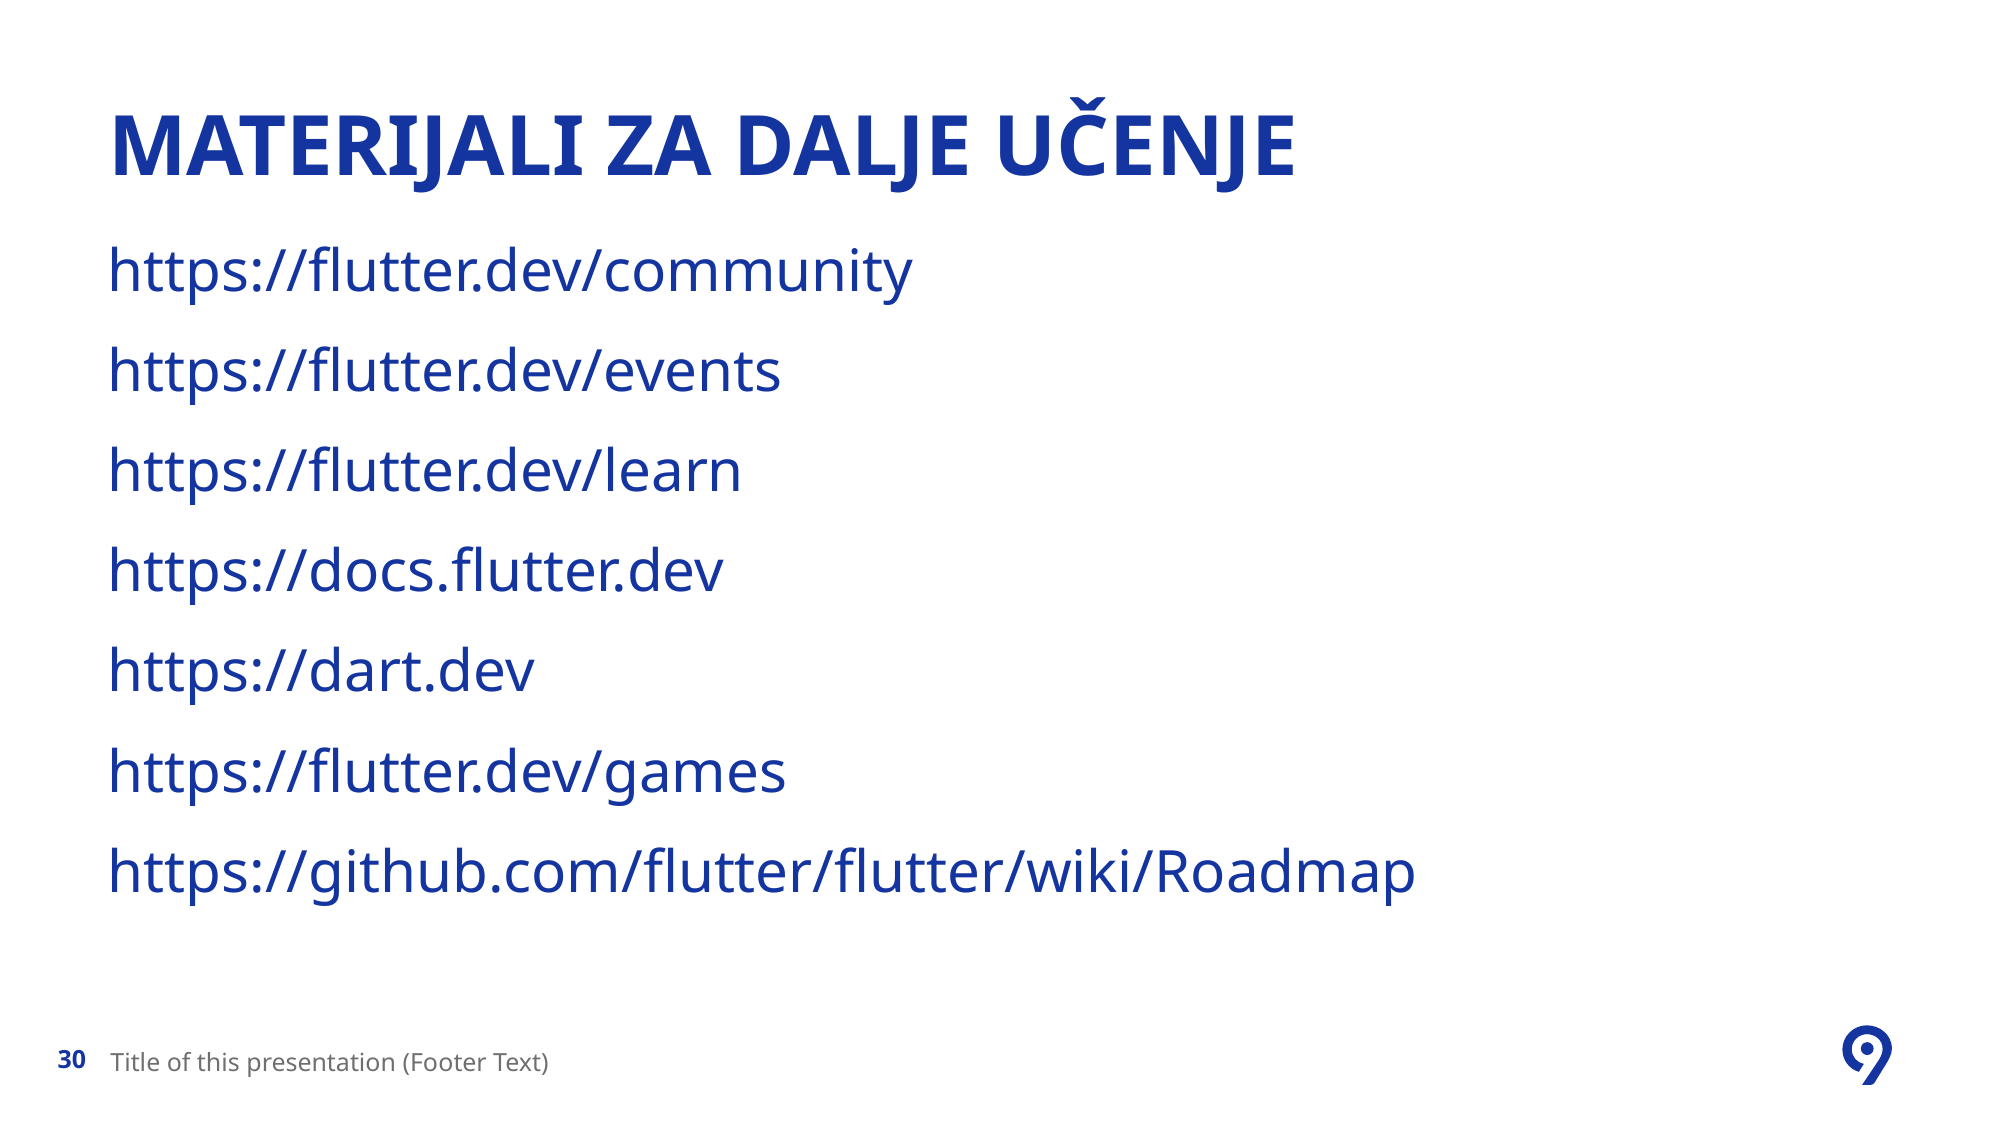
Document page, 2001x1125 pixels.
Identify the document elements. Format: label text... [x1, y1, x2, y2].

slide_number 30 [57, 1045, 103, 1077]
list https://flutter.dev/community https://flutter.dev/events https://flutter.dev/learn https://docs.flutter.dev https://dart.dev https://flutter.dev/games https://github.com/flutter/flutter/wiki/Roadmap [108, 253, 1892, 988]
title Materijali za dalje učenje [108, 84, 1891, 225]
footer Title of this presentation (Footer Text) [110, 1045, 1573, 1077]
